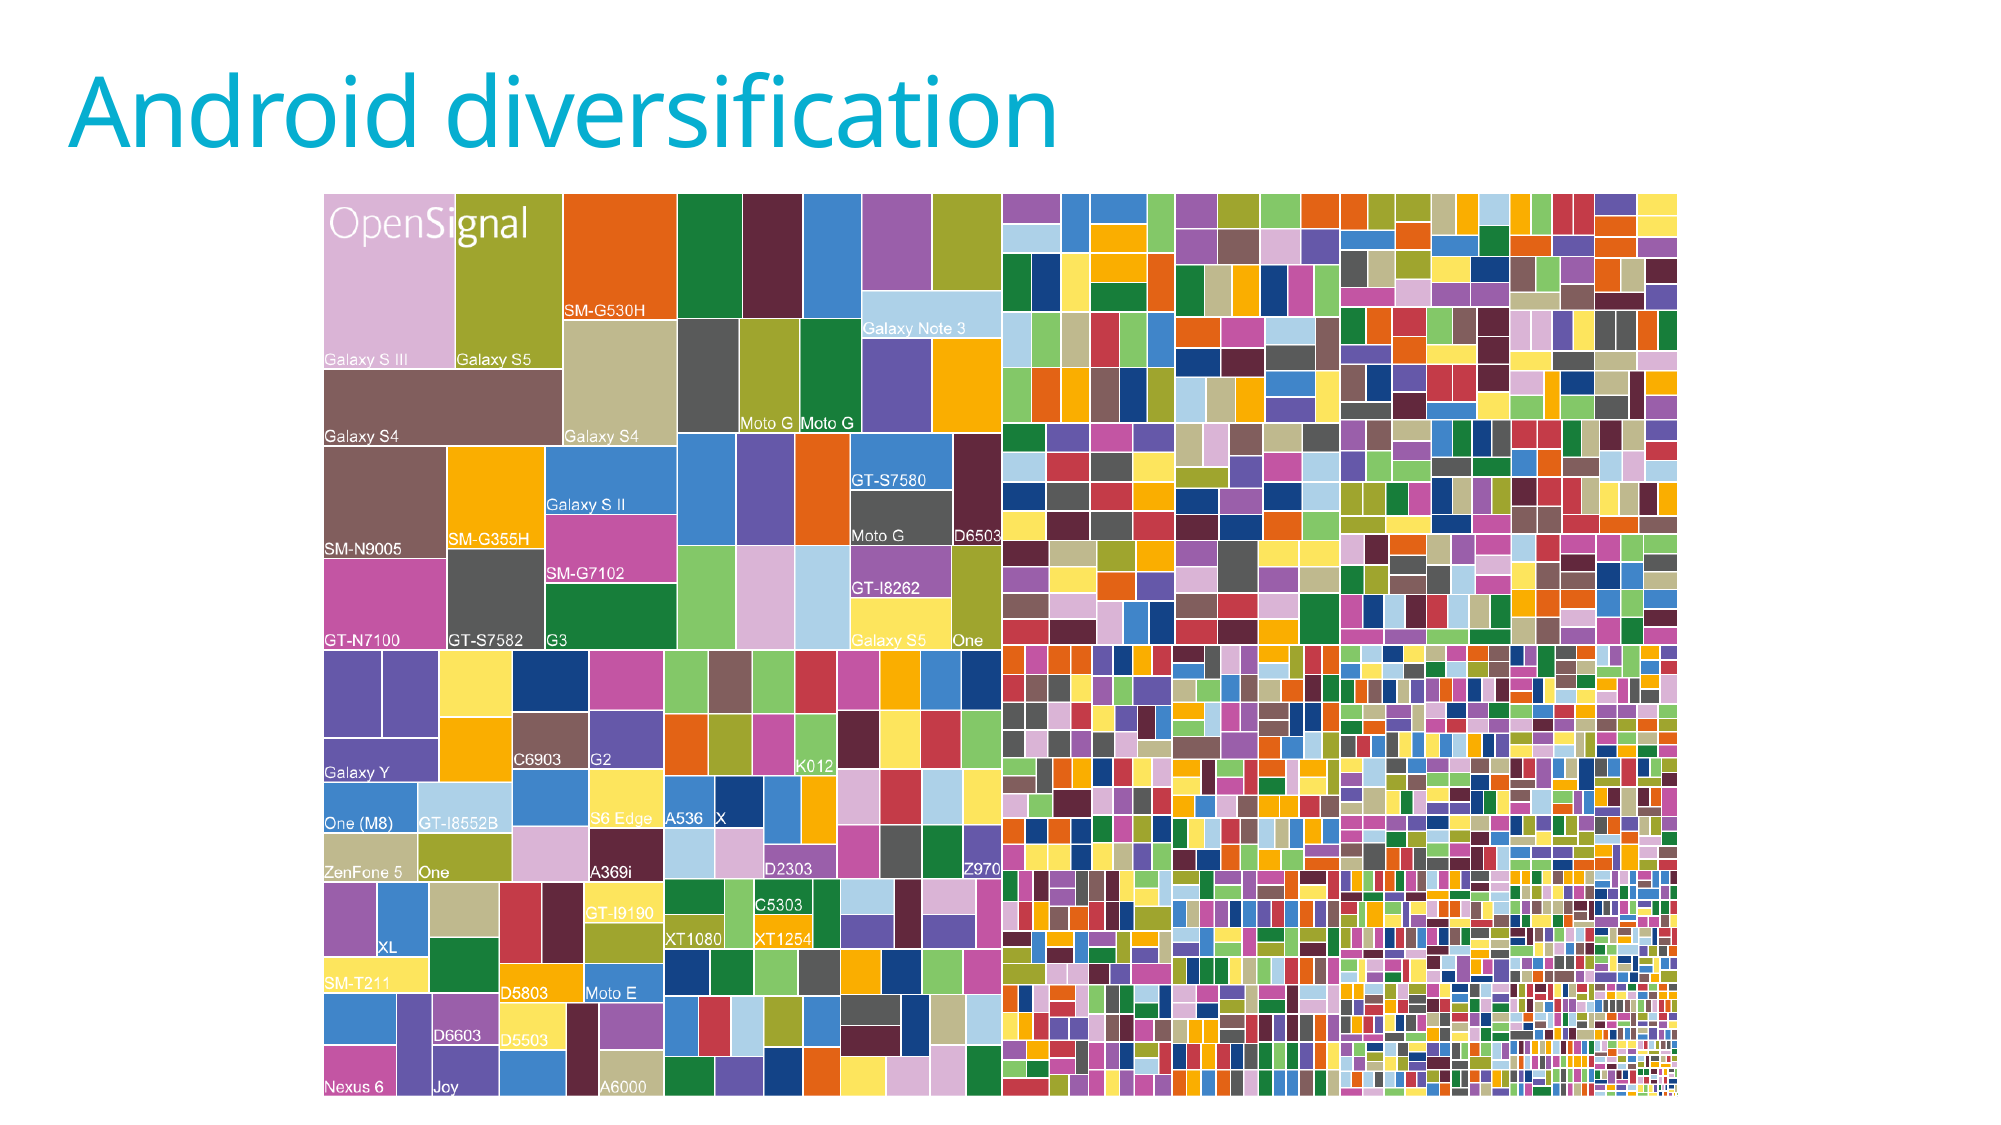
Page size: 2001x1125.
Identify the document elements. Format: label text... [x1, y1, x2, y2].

title Android diversification [44, 47, 1957, 196]
picture [321, 194, 1679, 1098]
